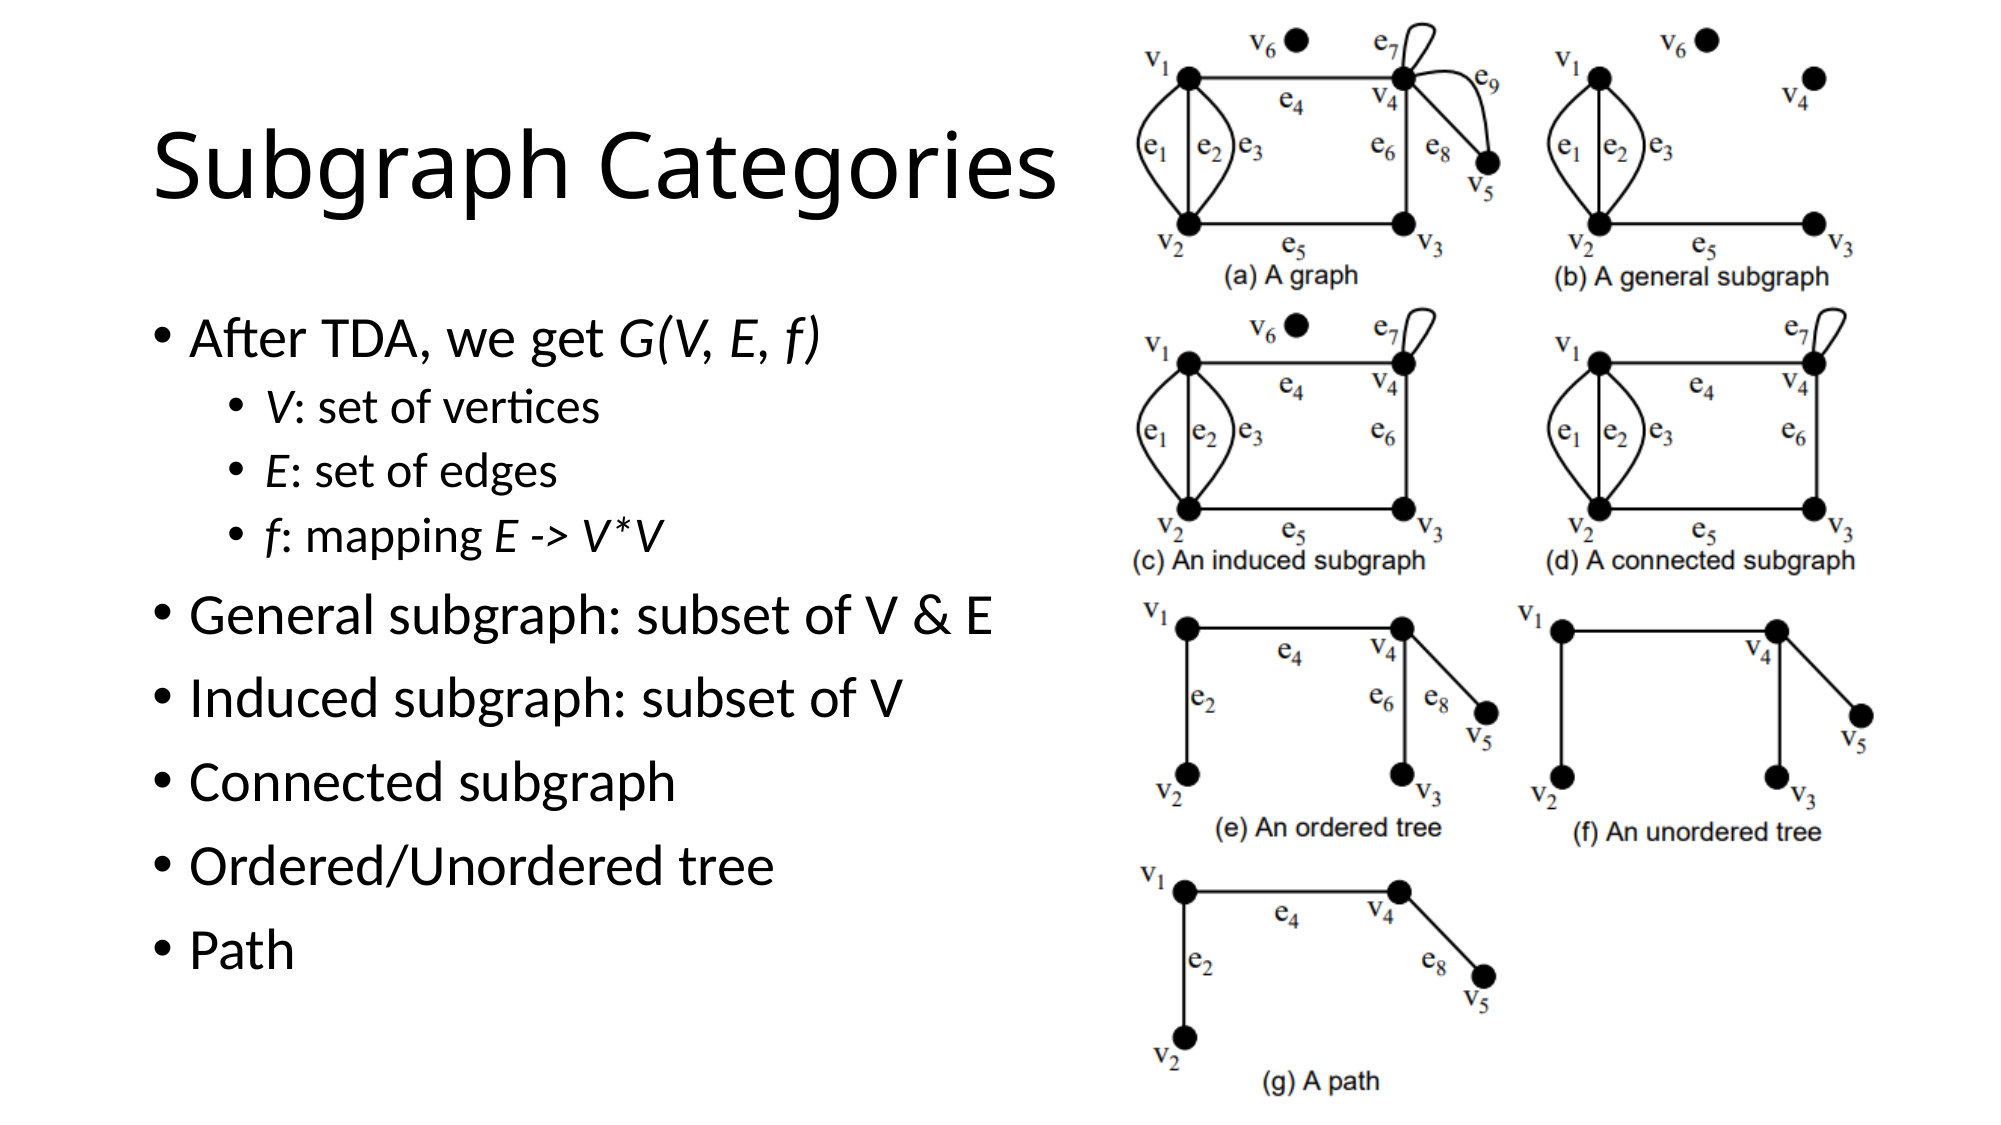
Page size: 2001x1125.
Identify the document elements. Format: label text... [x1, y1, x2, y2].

list After TDA, we get G(V, E, f) V: set of vertices E: set of edges f: mapping E -> V*V General subgraph: subset of V & E Induced subgraph: subset of V Connected subgraph Ordered/Unordered tree Path [137, 299, 1119, 1014]
picture [1119, 0, 1889, 1125]
title Subgraph Categories [137, 59, 1119, 278]
